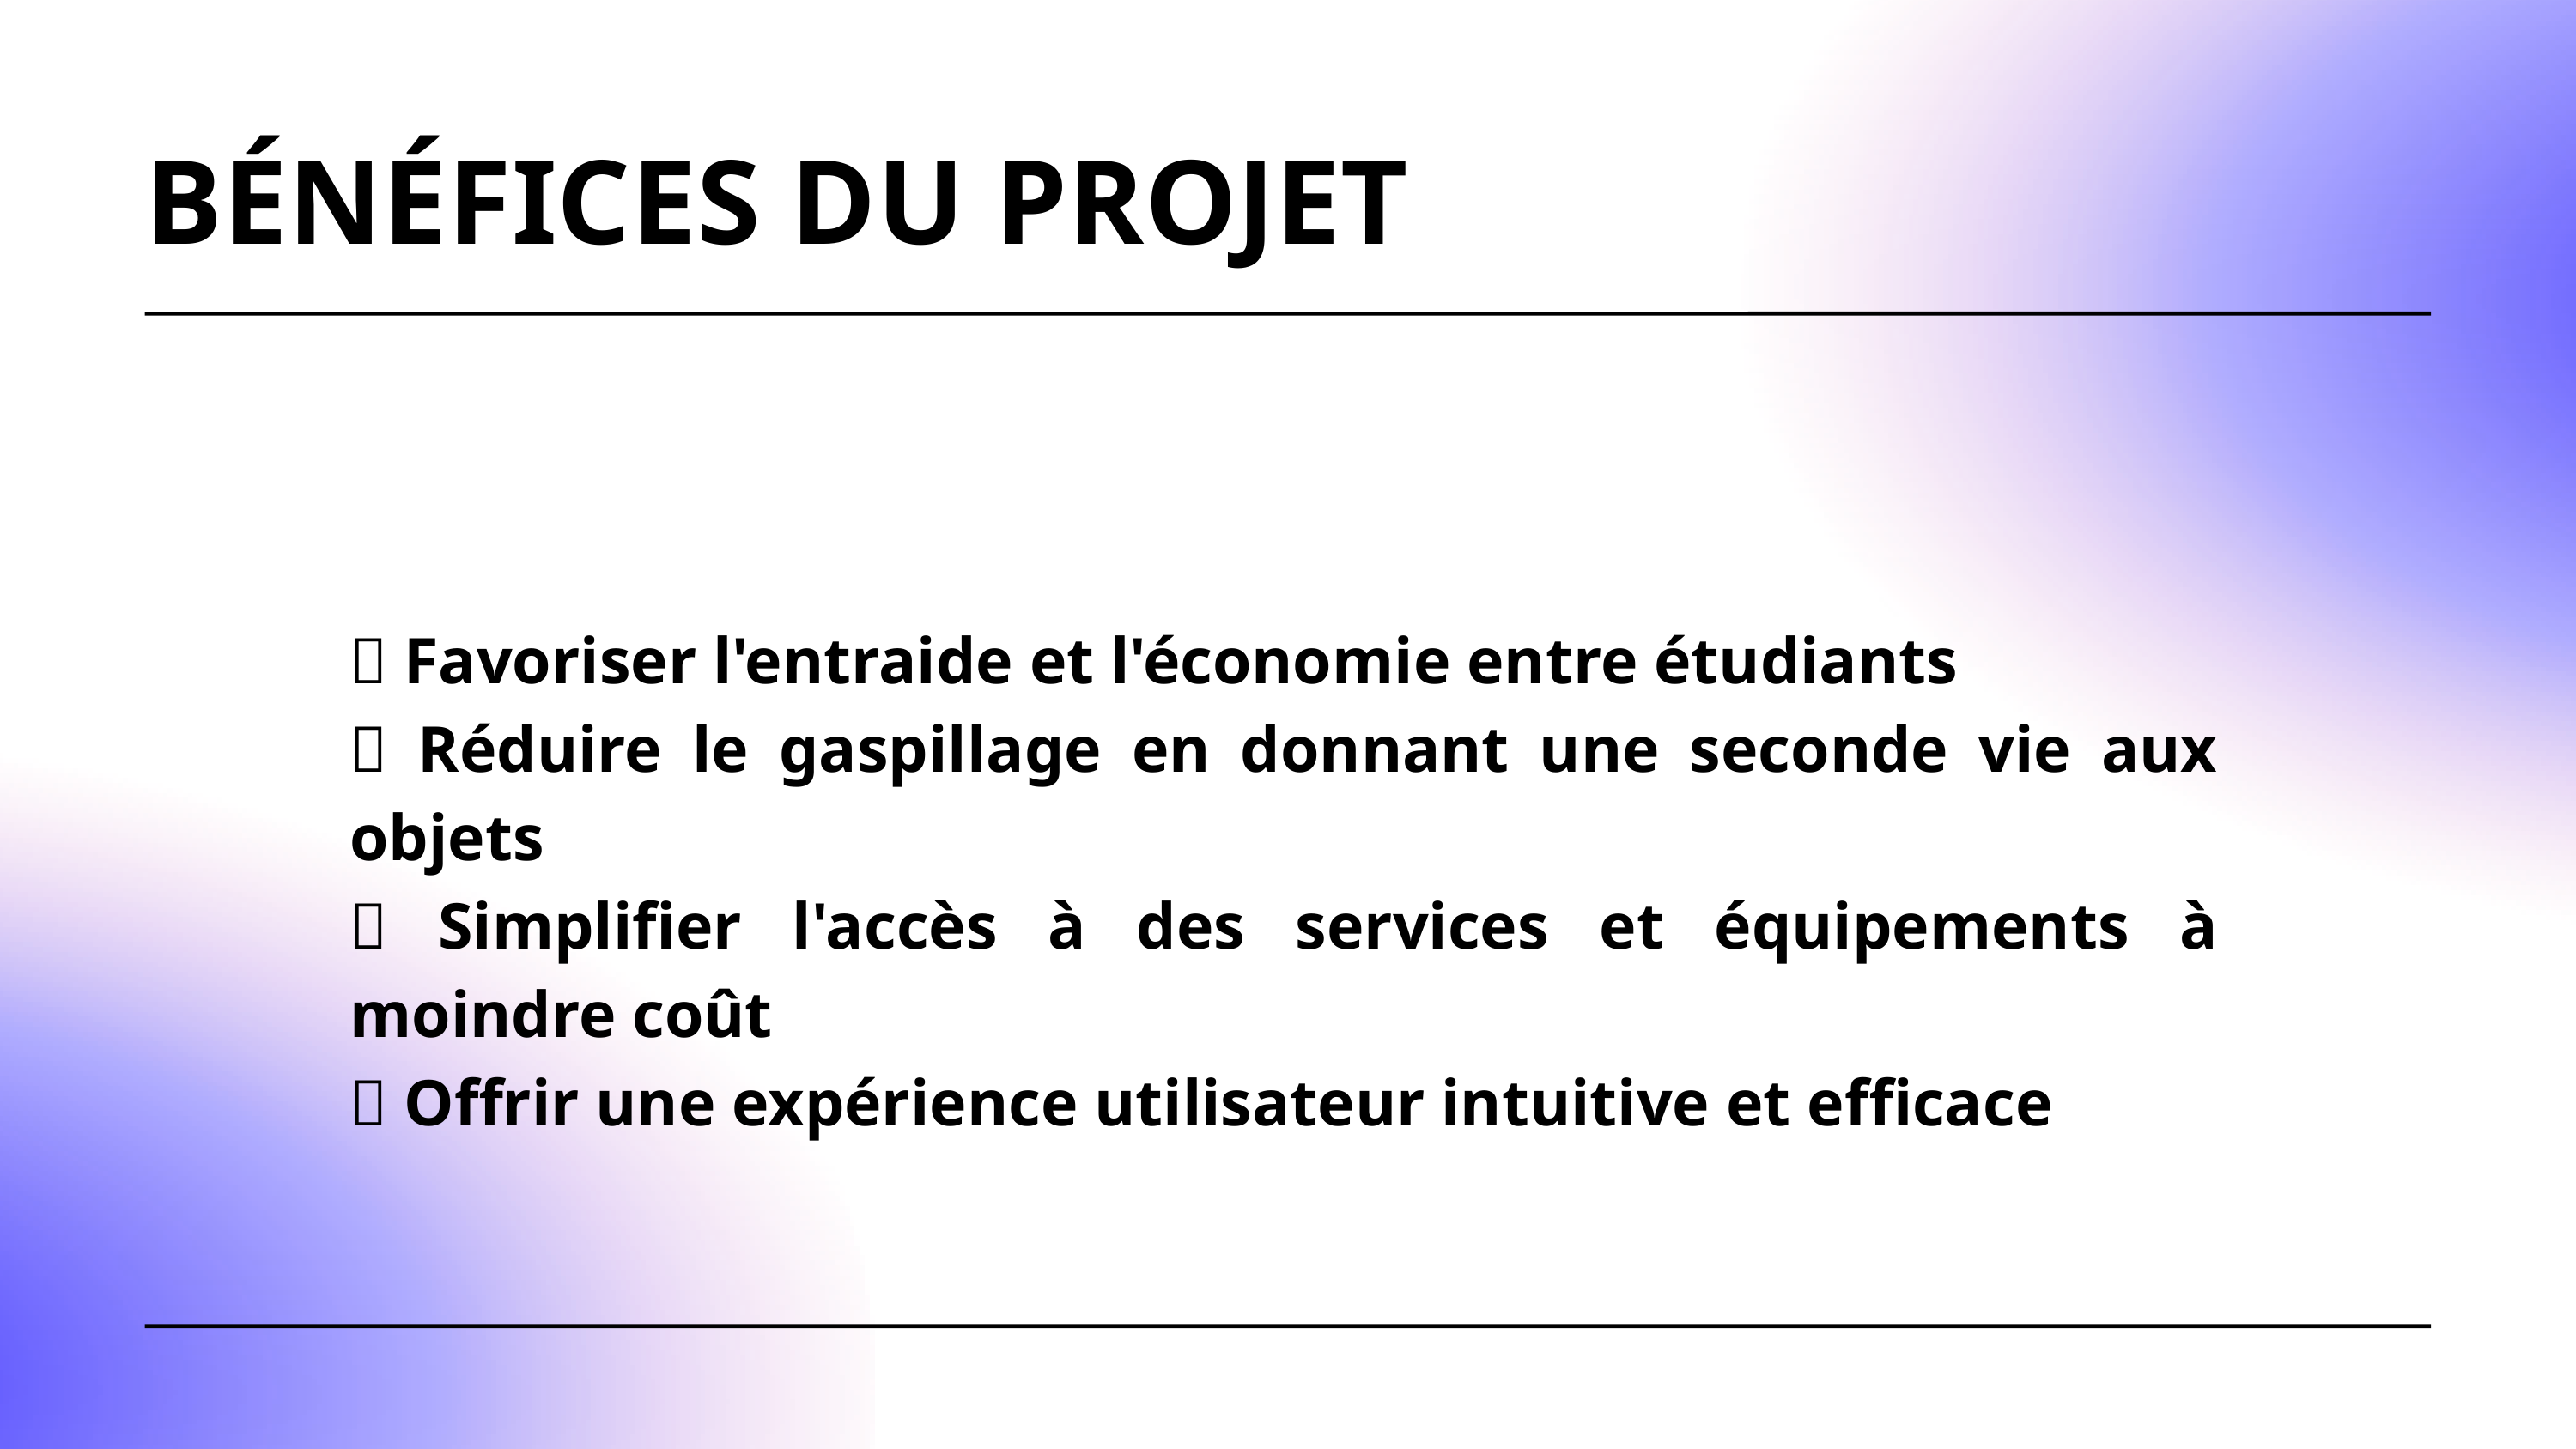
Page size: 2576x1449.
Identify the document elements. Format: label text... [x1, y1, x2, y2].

text_box [1740, 0, 2576, 1169]
text_box ✅ Favoriser l'entraide et l'économie entre étudiants ✅ Réduire le gaspillage en donnant une seconde vie aux objets ✅ Simplifier l'accès à des services et équipements à moindre coût ✅ Offrir une expérience utilisateur intuitive et efficace [349, 519, 2220, 1228]
text_box BÉNÉFICES DU PROJET [144, 127, 2425, 268]
text_box [0, 530, 875, 1449]
